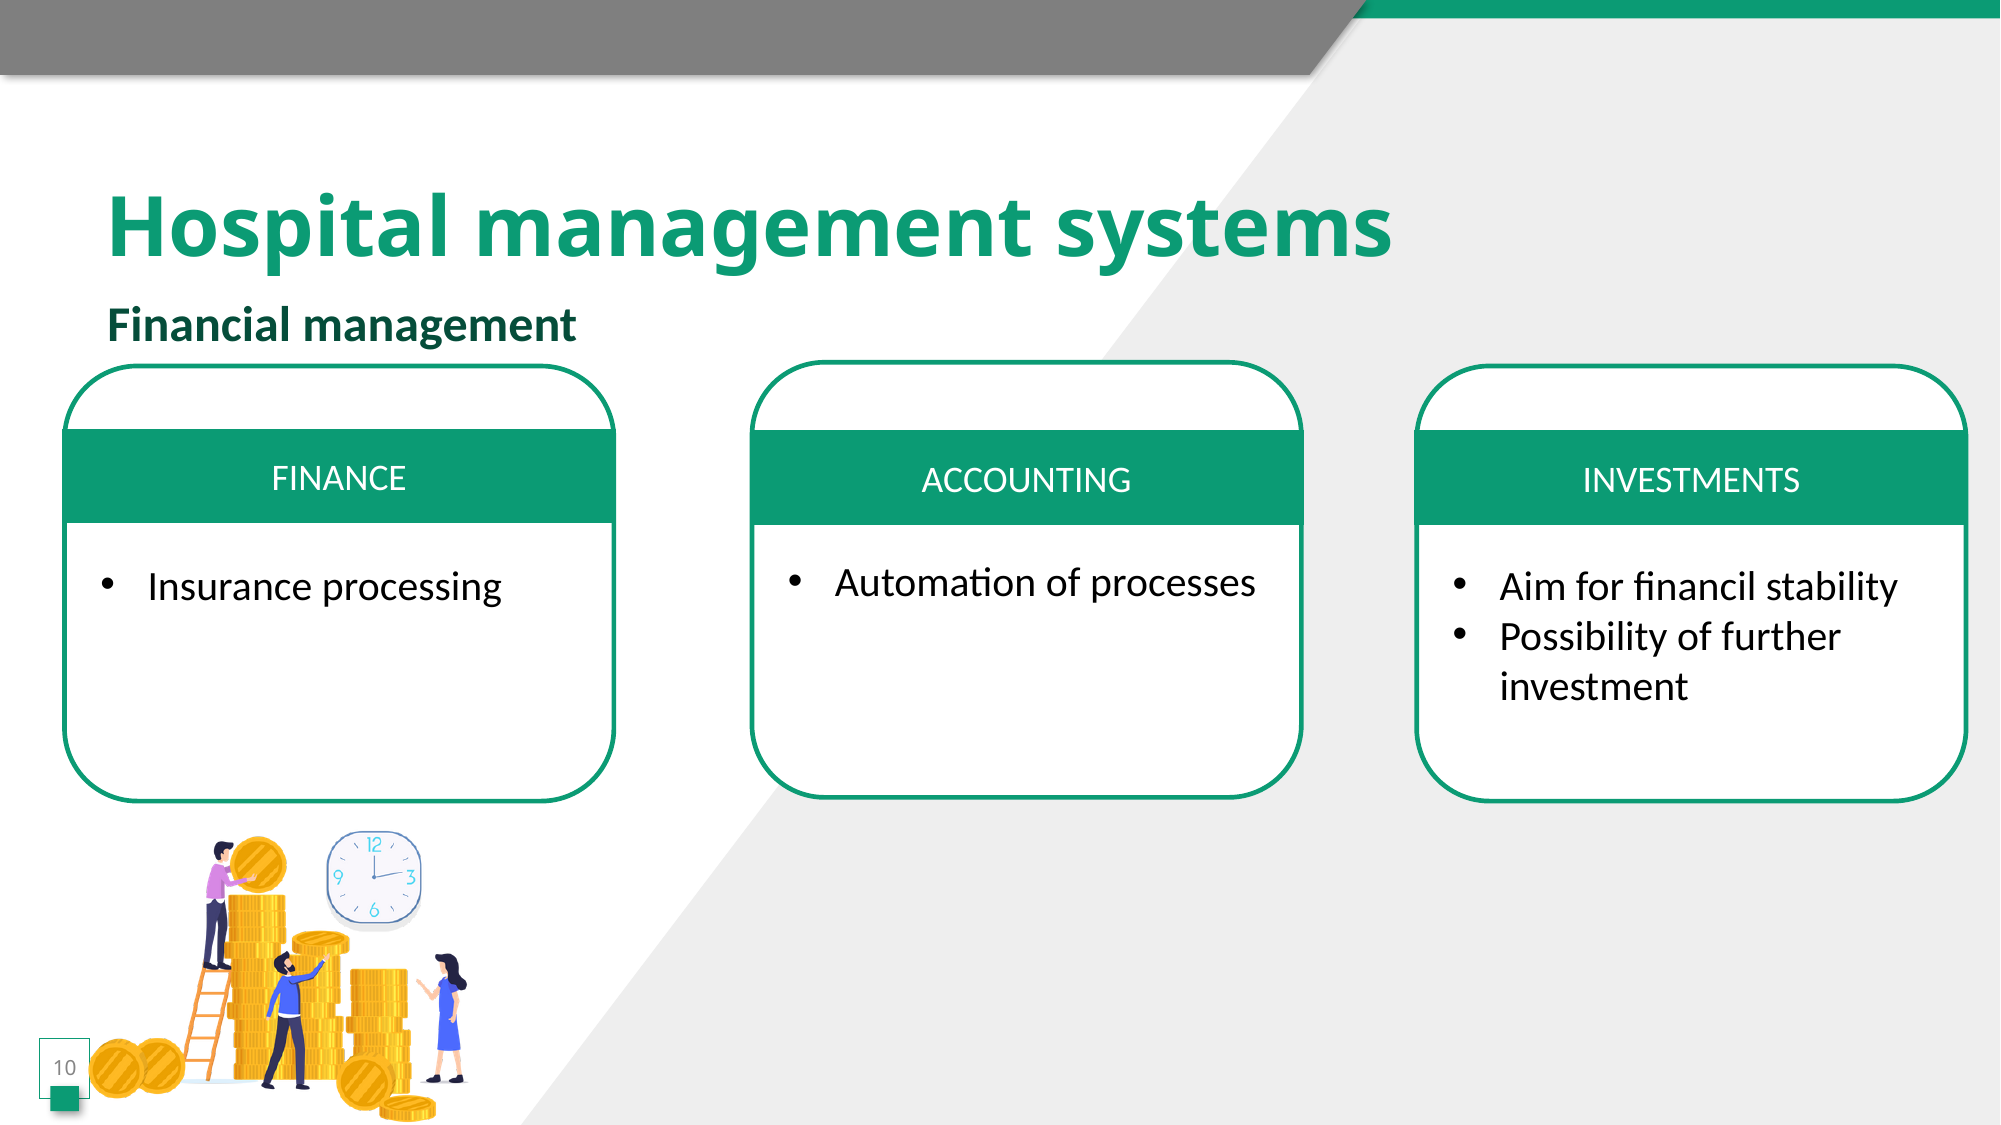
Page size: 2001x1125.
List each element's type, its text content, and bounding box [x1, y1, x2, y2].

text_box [1416, 365, 1967, 802]
picture [33, 792, 523, 1125]
title Hospital management systems [90, 165, 1863, 282]
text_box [751, 362, 1302, 798]
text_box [64, 365, 614, 802]
text_box Financial management [92, 283, 1866, 359]
